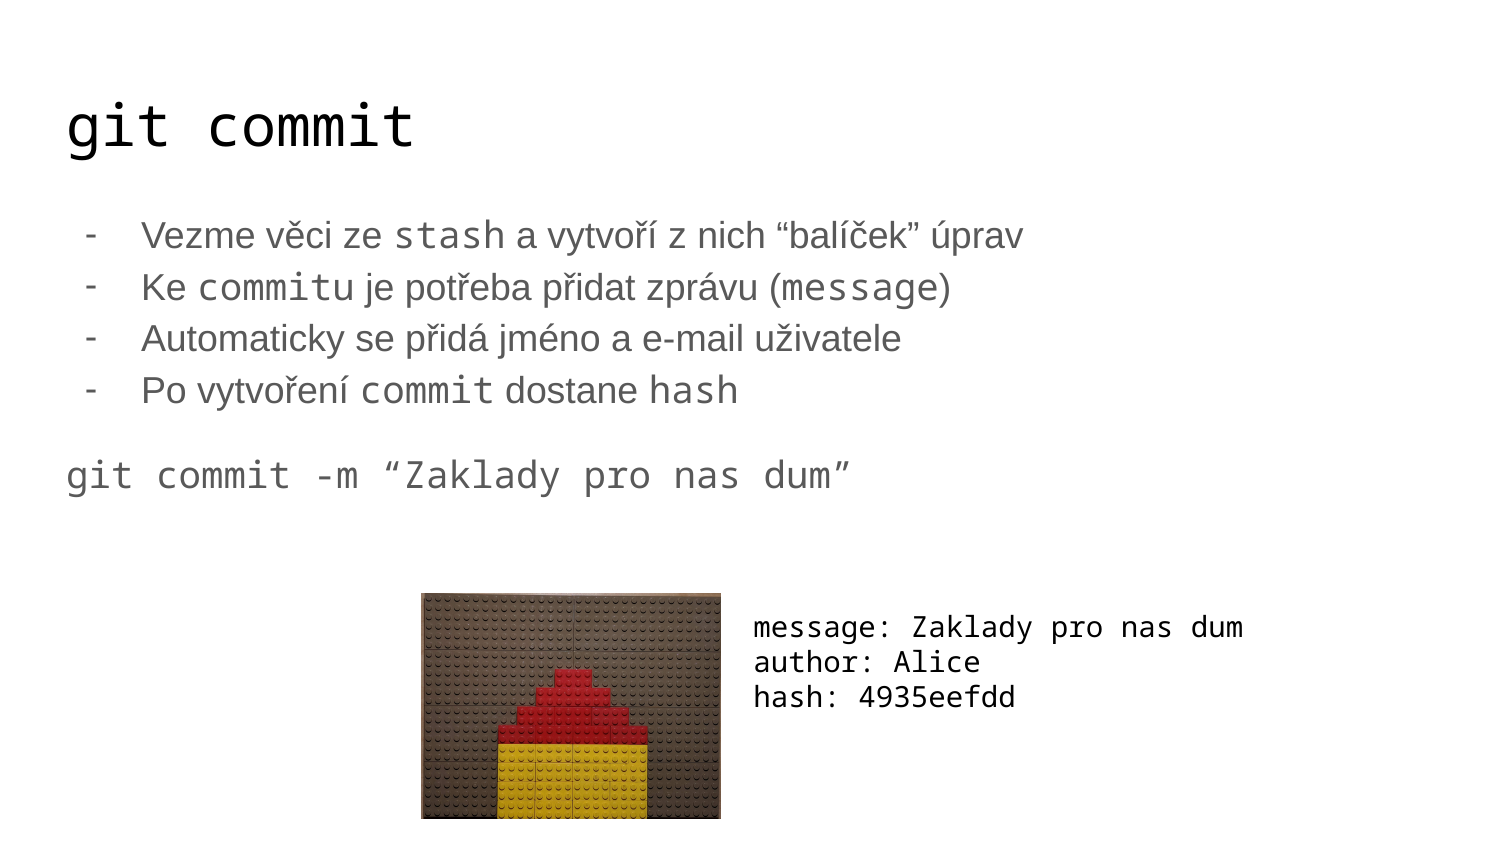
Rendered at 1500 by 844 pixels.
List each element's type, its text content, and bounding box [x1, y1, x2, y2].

text_box message: Zaklady pro nas dum author: Alice hash: 4935eefdd [738, 593, 1442, 676]
picture [420, 593, 722, 820]
list Vezme věci ze stash a vytvoří z nich “balíček” úprav Ke commitu je potřeba přidat zprávu (message) Automaticky se přidá jméno a e-mail uživatele Po vytvoření commit dostane hash git commit -m “Zaklady pro nas dum” [51, 189, 1449, 750]
title git commit [51, 72, 1449, 167]
